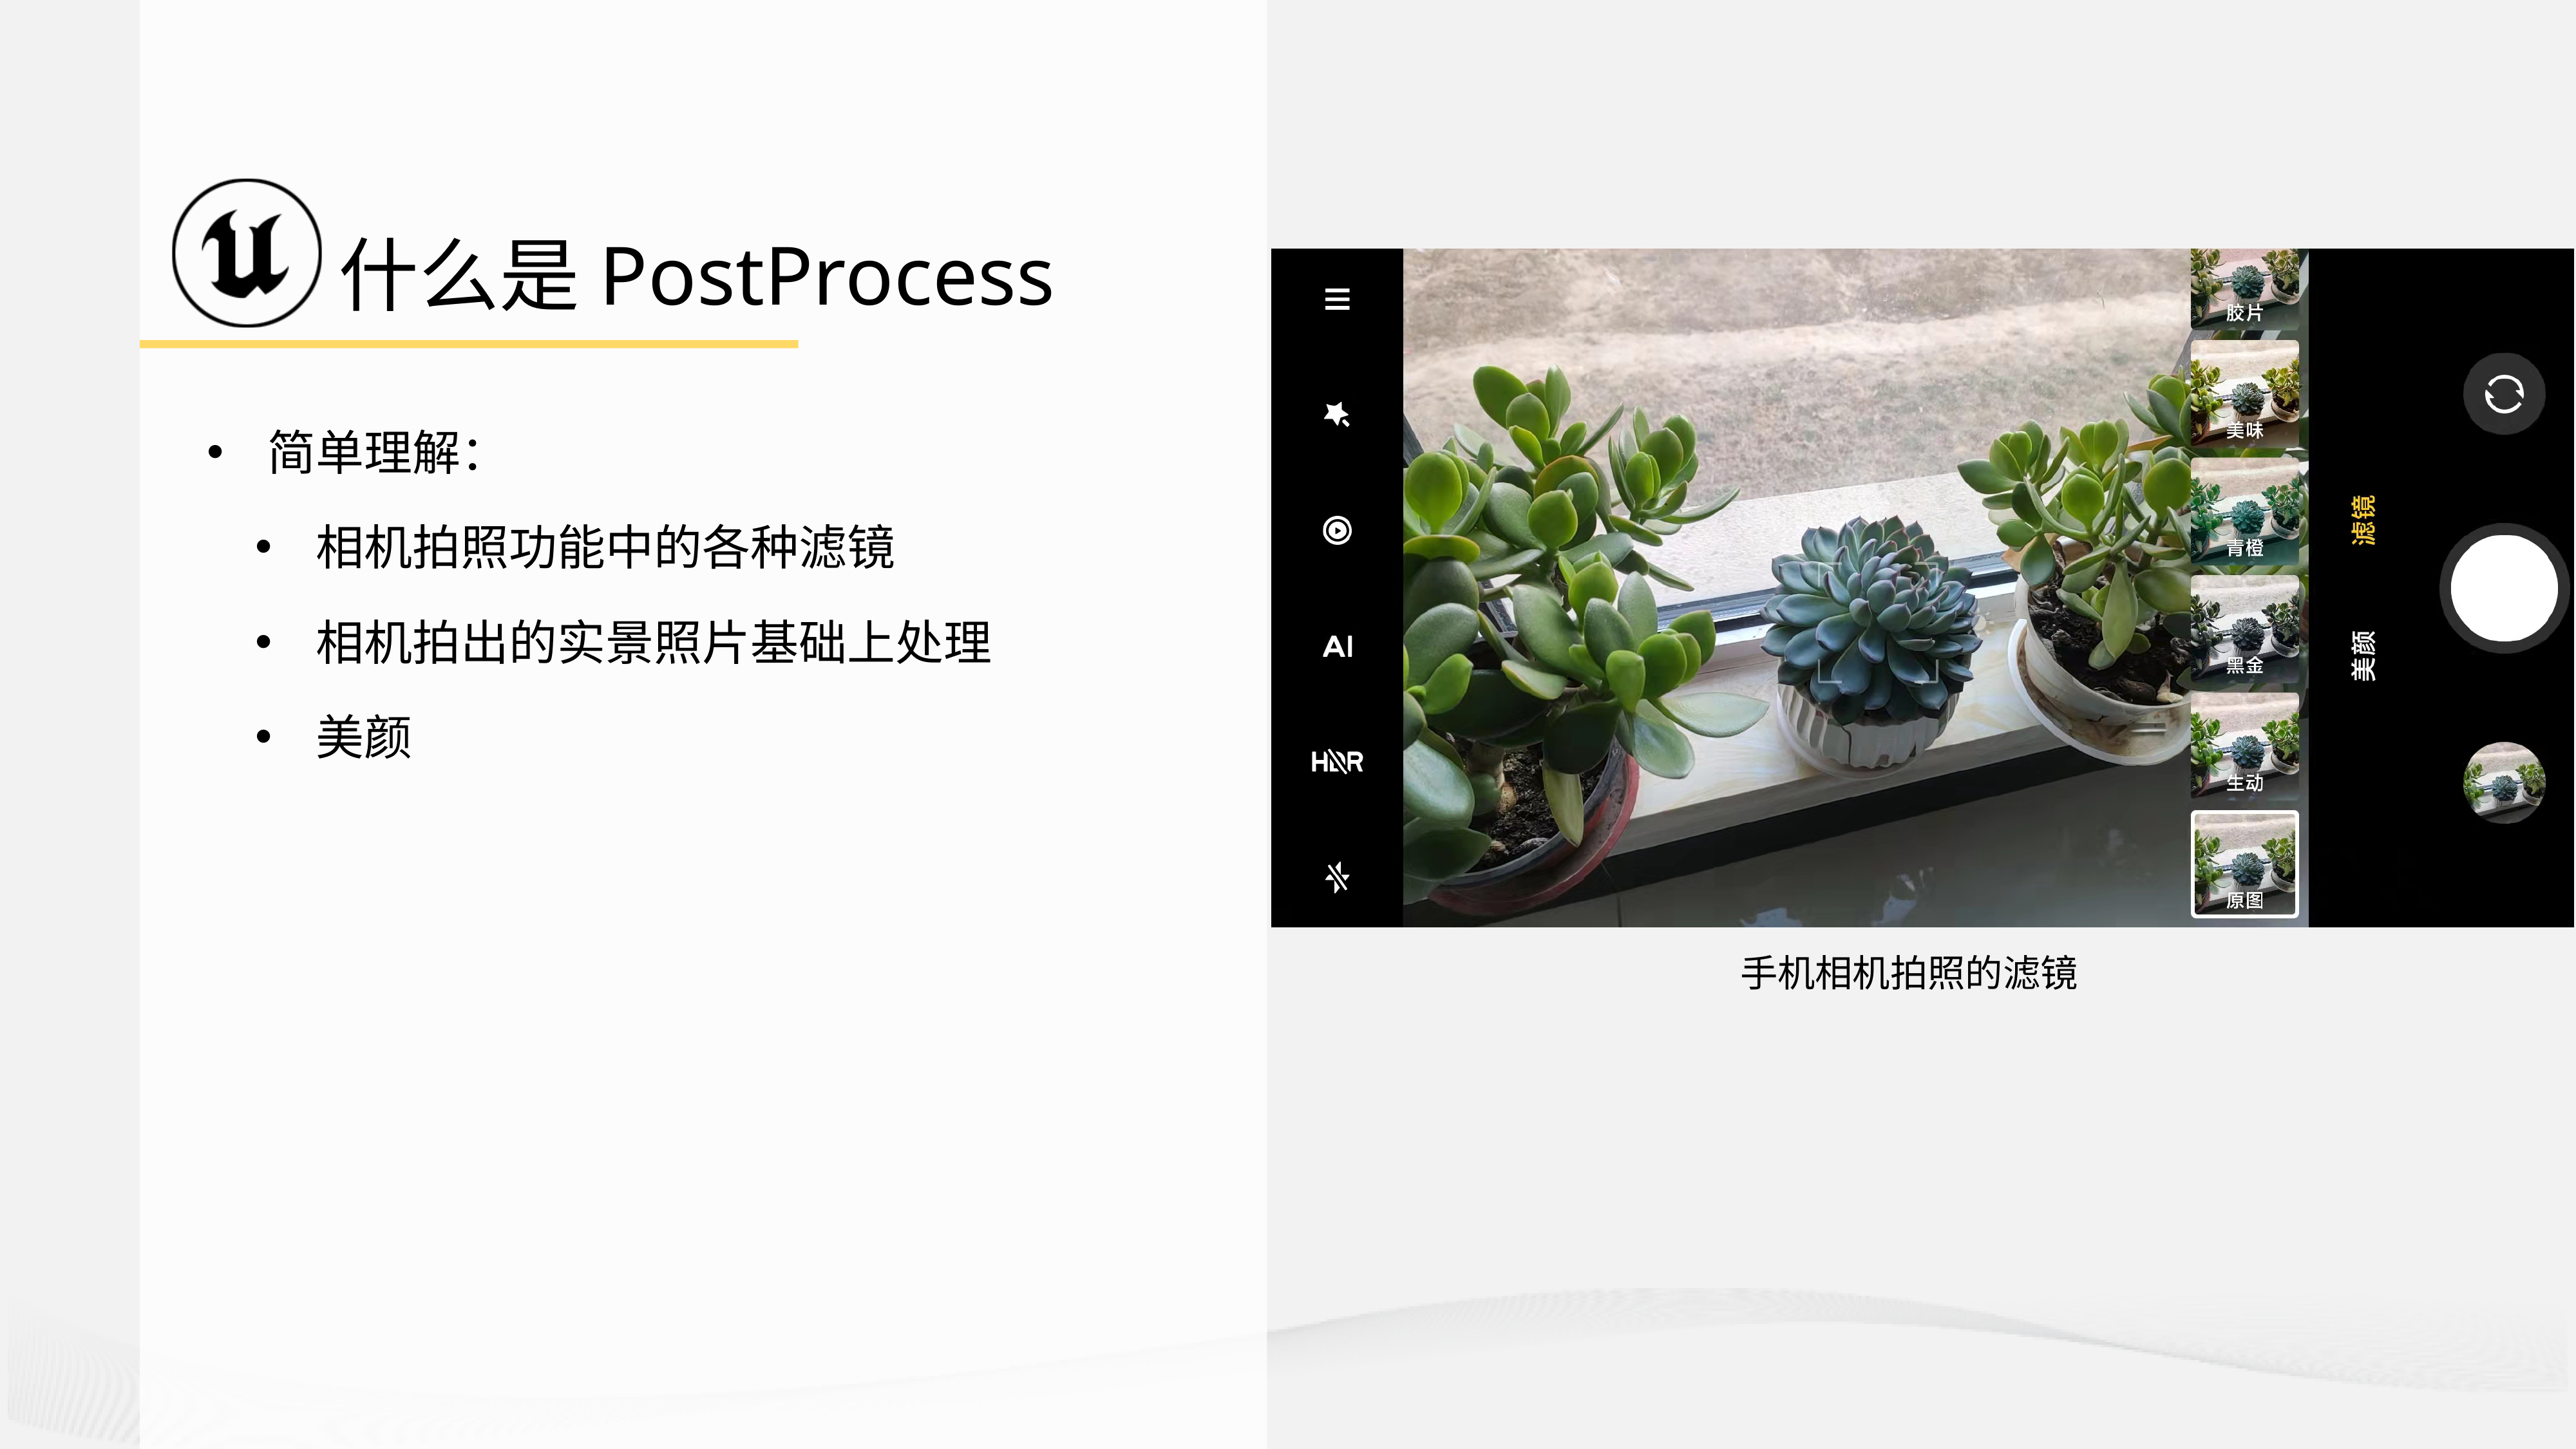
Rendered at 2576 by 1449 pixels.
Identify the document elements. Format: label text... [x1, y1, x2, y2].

picture [1271, 249, 2574, 928]
text_box 手机相机拍照的滤镜 [1640, 943, 2179, 1000]
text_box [139, 0, 1267, 1449]
picture [170, 176, 323, 330]
